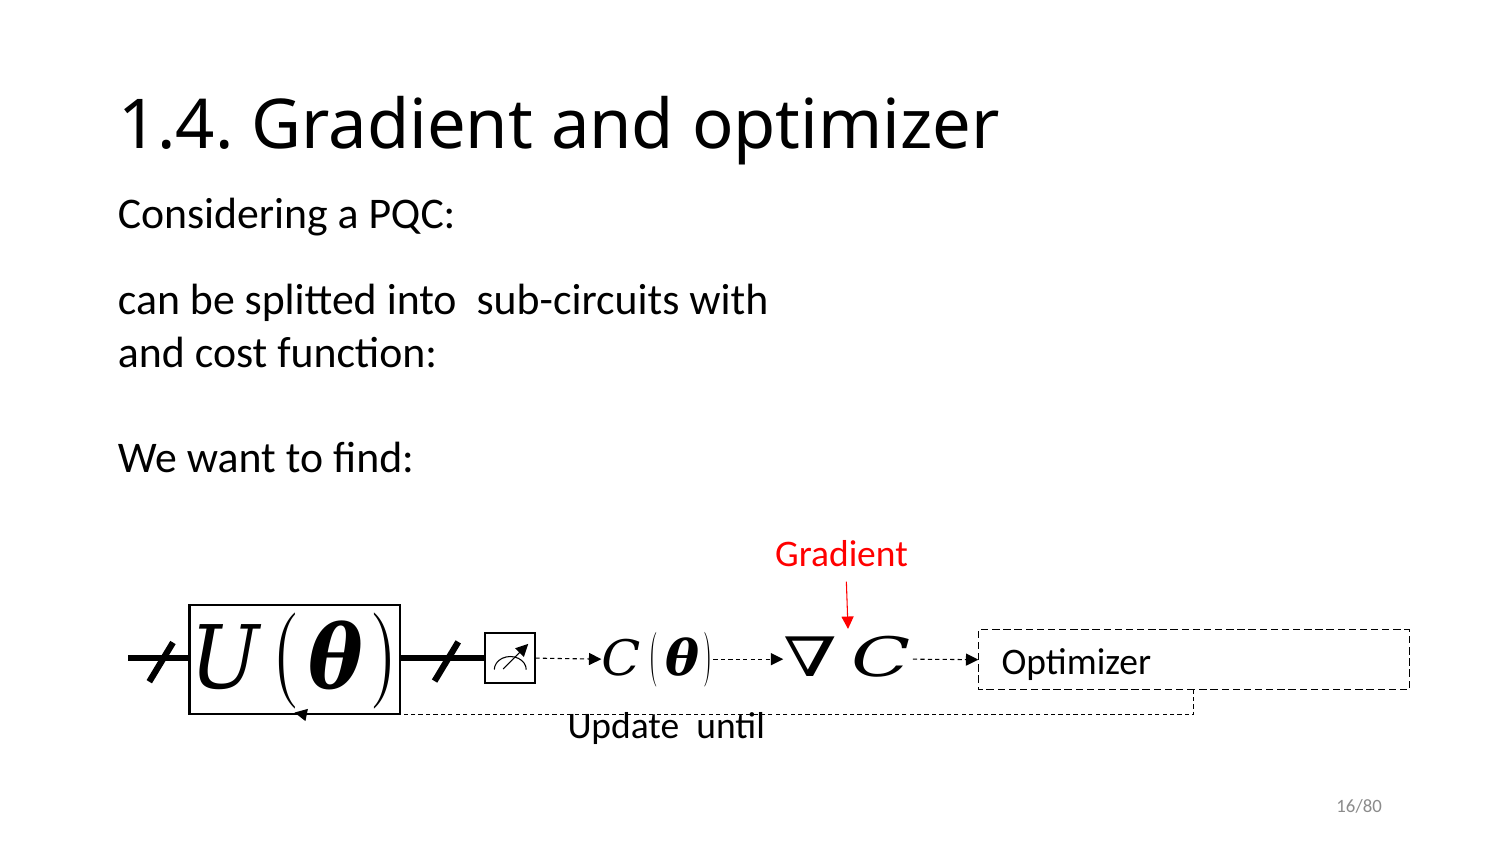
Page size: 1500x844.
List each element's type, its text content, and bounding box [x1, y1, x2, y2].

title 1.4. Gradient and optimizer [103, 44, 1164, 208]
text_box [493, 657, 503, 670]
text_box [503, 643, 529, 670]
text_box Gradient [760, 521, 933, 582]
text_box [434, 641, 459, 682]
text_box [149, 642, 173, 682]
text_box [484, 632, 536, 684]
slide_number 16 [1314, 782, 1397, 827]
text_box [733, 251, 756, 844]
